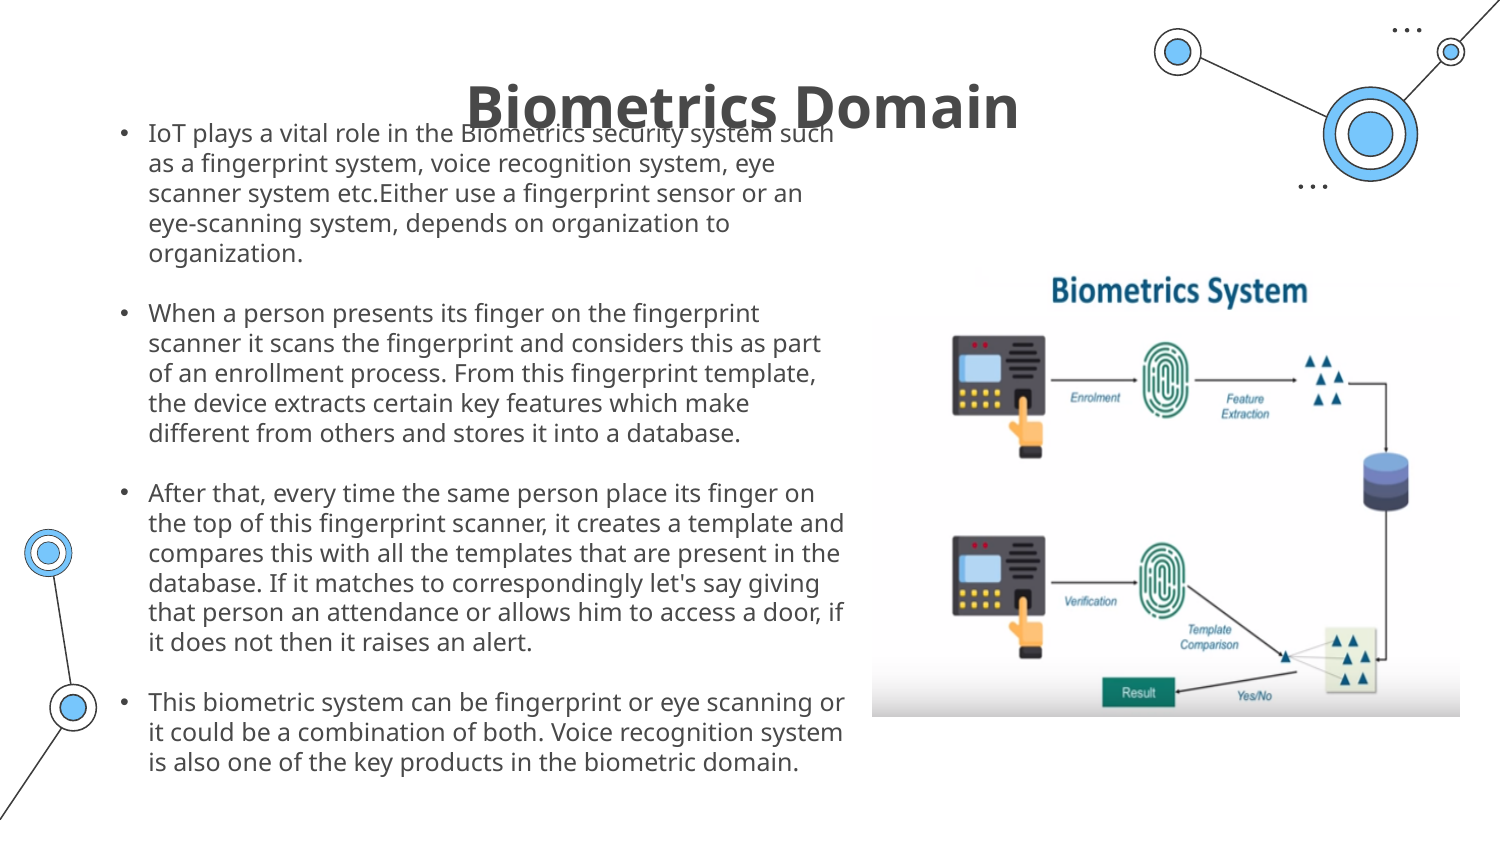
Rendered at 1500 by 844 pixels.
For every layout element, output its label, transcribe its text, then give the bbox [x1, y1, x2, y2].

picture [872, 267, 1460, 717]
title Biometrics Domain [415, 55, 1086, 150]
list IoT plays a vital role in the Biometrics security system such as a fingerprint system, voice recognition system, eye scanner system etc.Either use a fingerprint sensor or an eye-scanning system, depends on organization to organization. When a person presents its finger on the fingerprint scanner it scans the fingerprint and considers this as part of an enrollment process. From this fingerprint template, the device extracts certain key features which make different from others and stores it into a database. After that, every time the same person place its finger on the top of this fingerprint scanner, it creates a template and compares this with all the templates that are present in the database. If it matches to correspondingly let's say giving that person an attendance or allows him to access a door, if it does not then it raises an alert. This biometric system can be fingerprint or eye scanning or it could be a combination of both. Voice recognition system is also one of the key products in the biometric domain. [80, 185, 866, 799]
